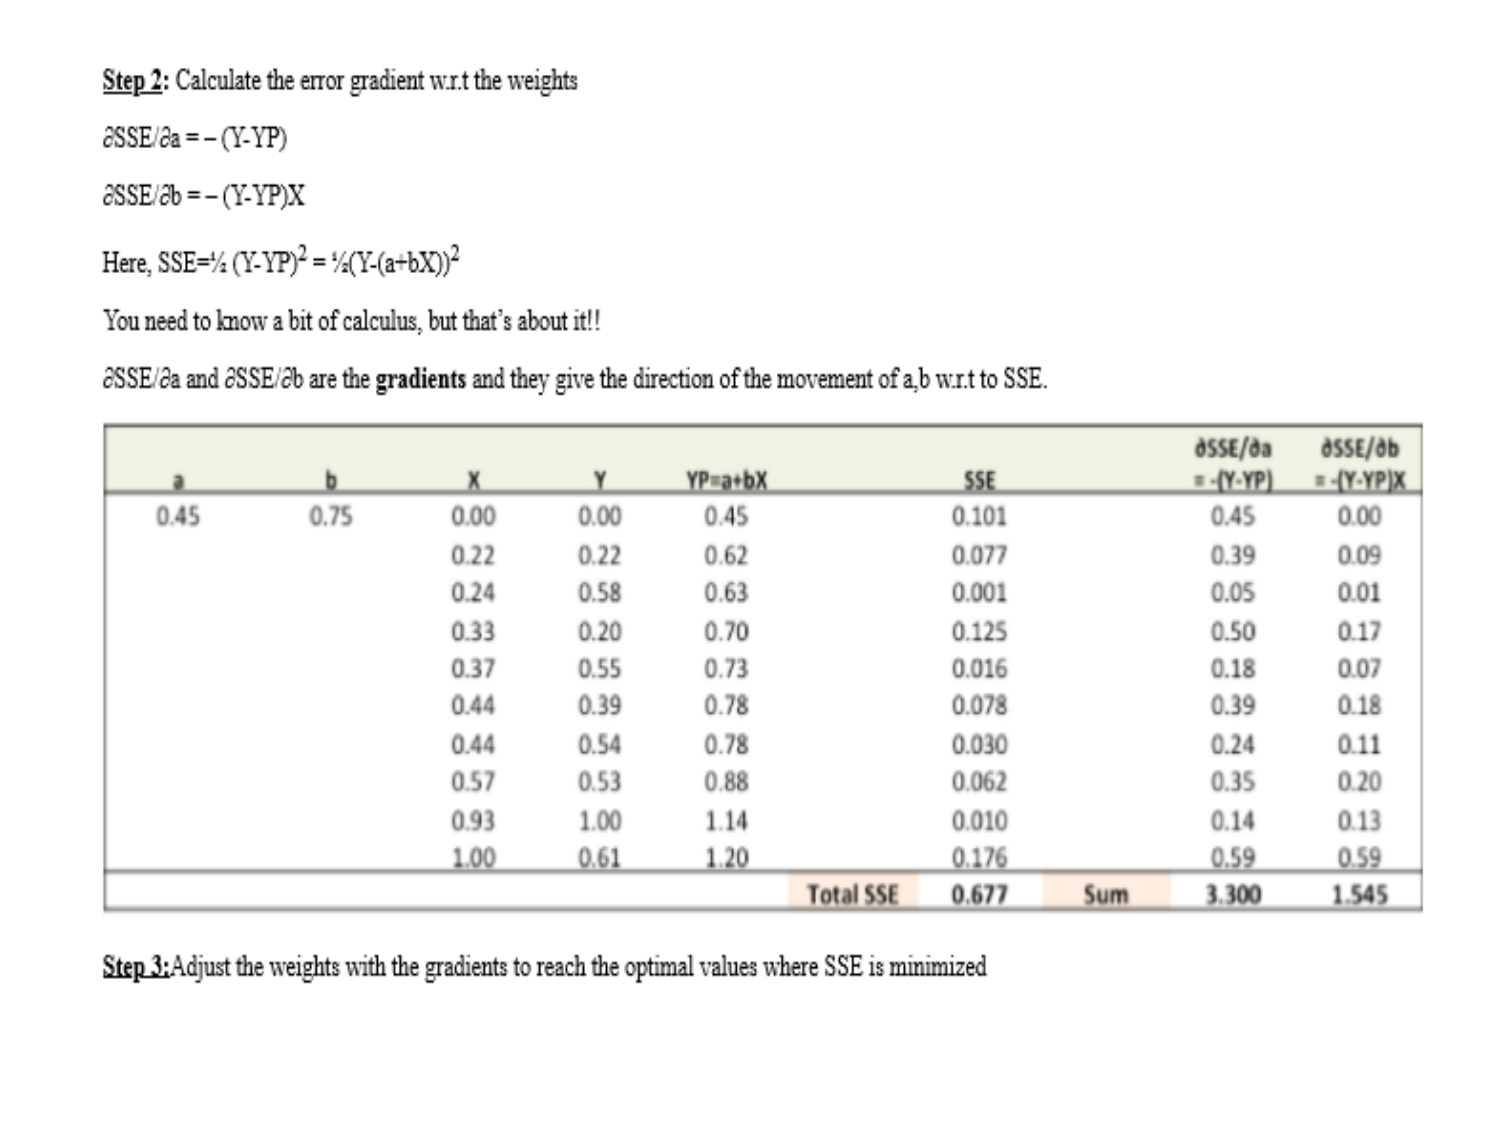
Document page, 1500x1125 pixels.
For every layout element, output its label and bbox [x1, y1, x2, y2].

picture [58, 23, 1492, 1032]
